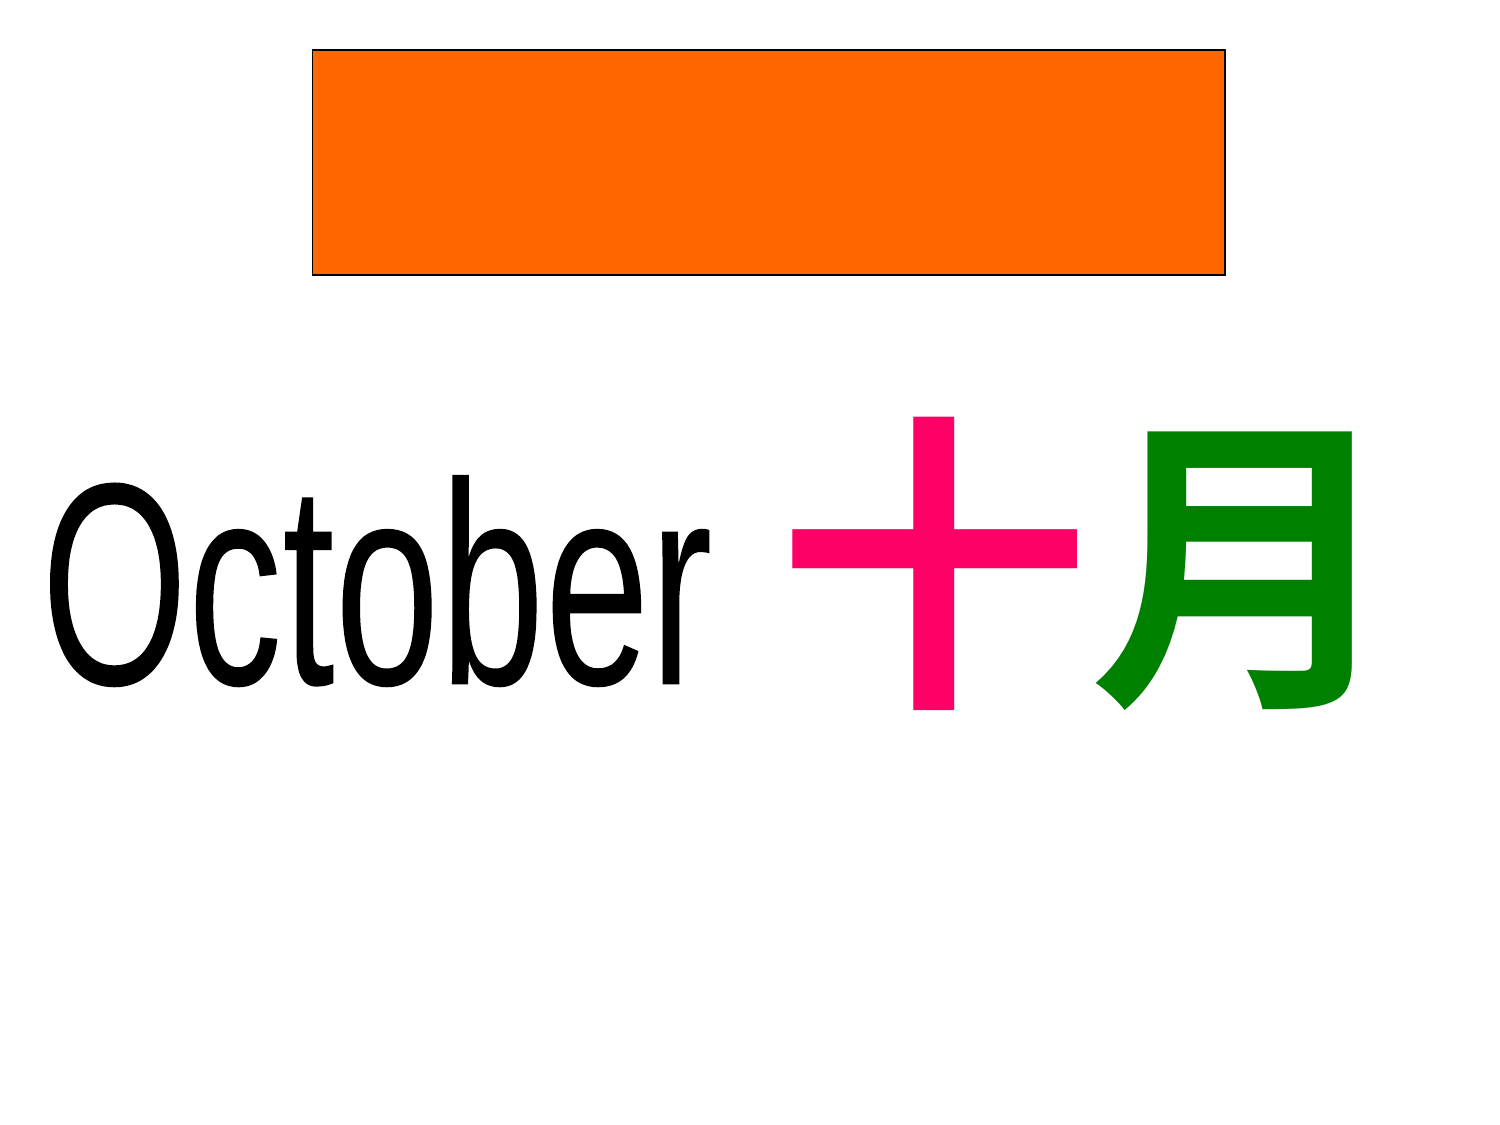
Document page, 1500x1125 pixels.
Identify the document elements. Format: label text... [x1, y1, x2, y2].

title じゅうがつ [75, 45, 1425, 233]
text_box [312, 49, 1225, 275]
list 十月 [762, 362, 1425, 1005]
